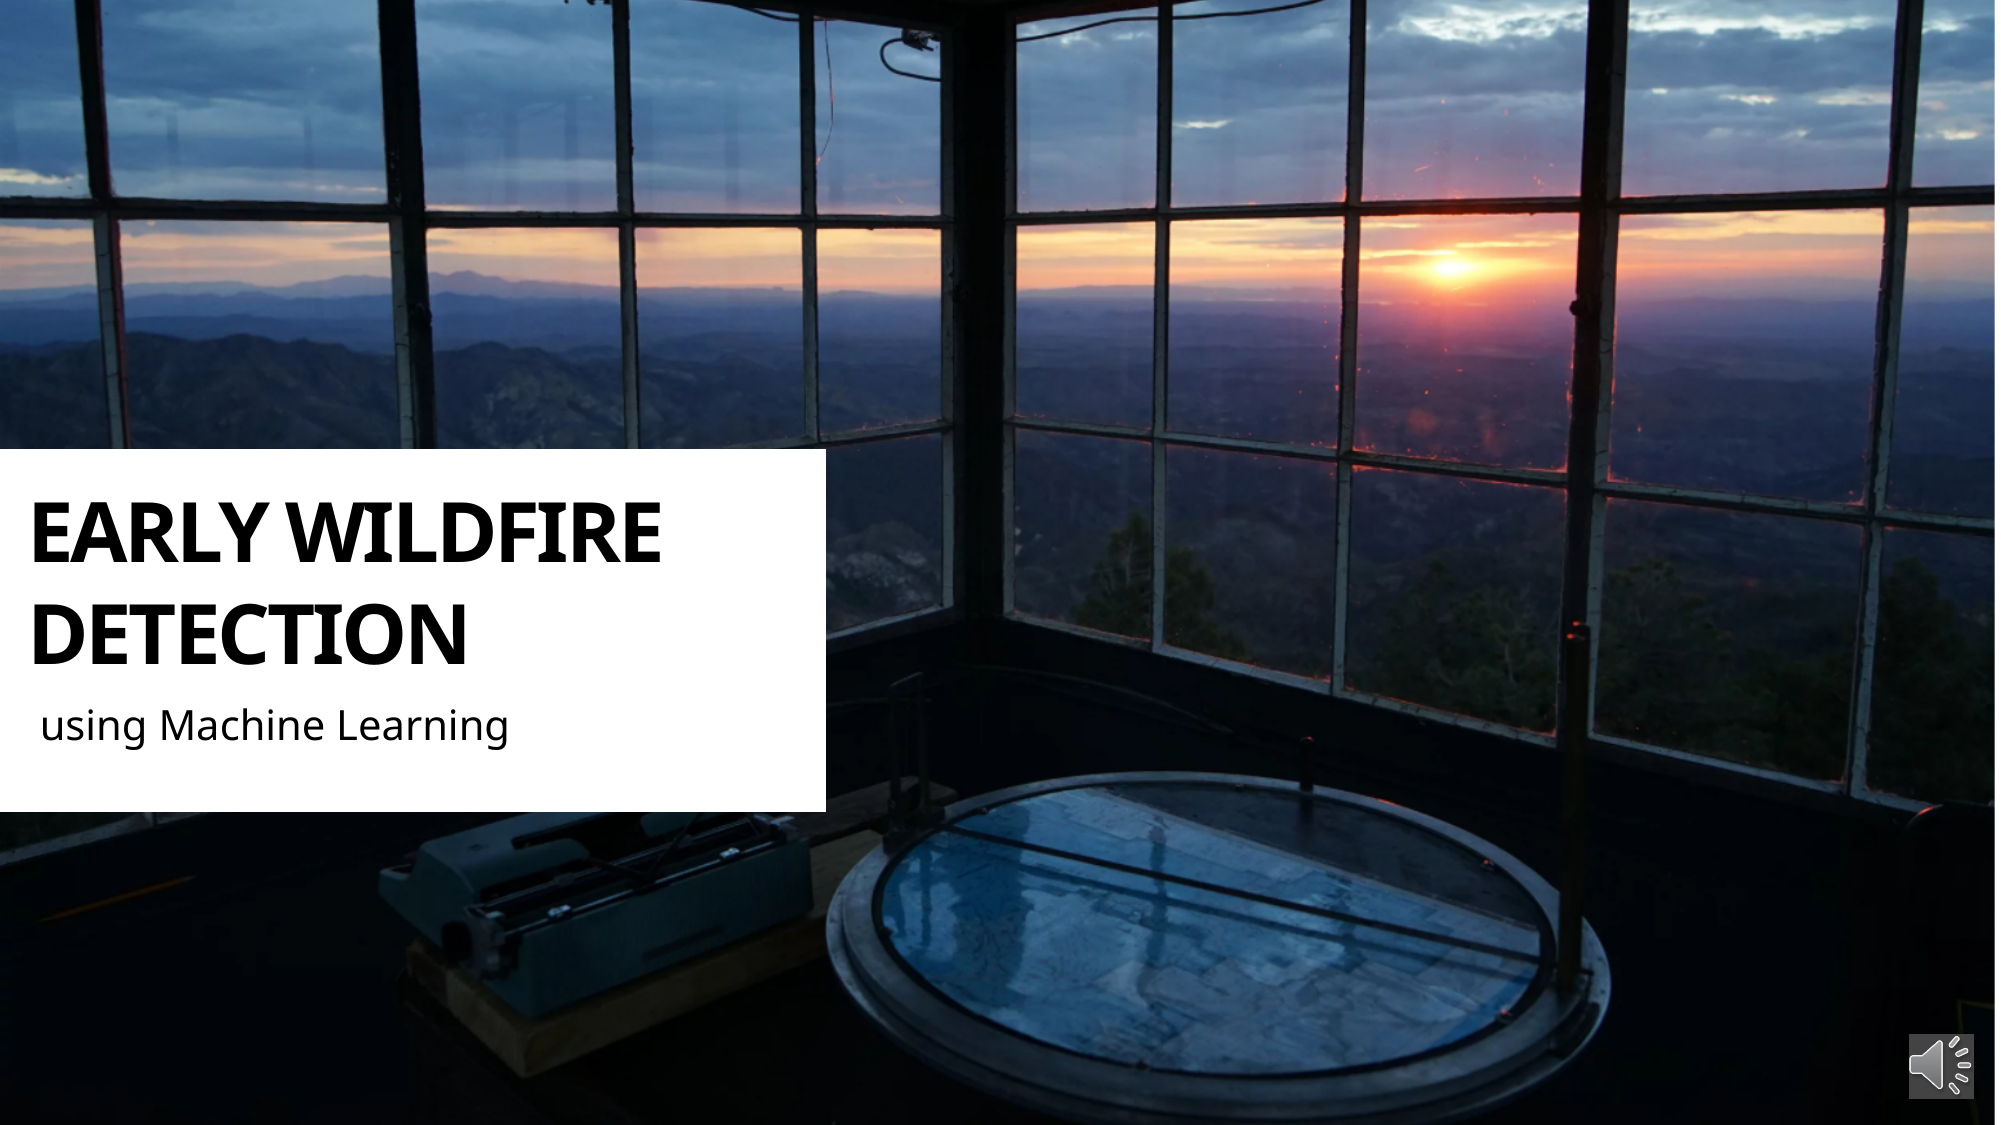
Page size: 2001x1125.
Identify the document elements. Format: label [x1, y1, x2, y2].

picture [0, 0, 2000, 1125]
text_box [0, 437, 919, 811]
